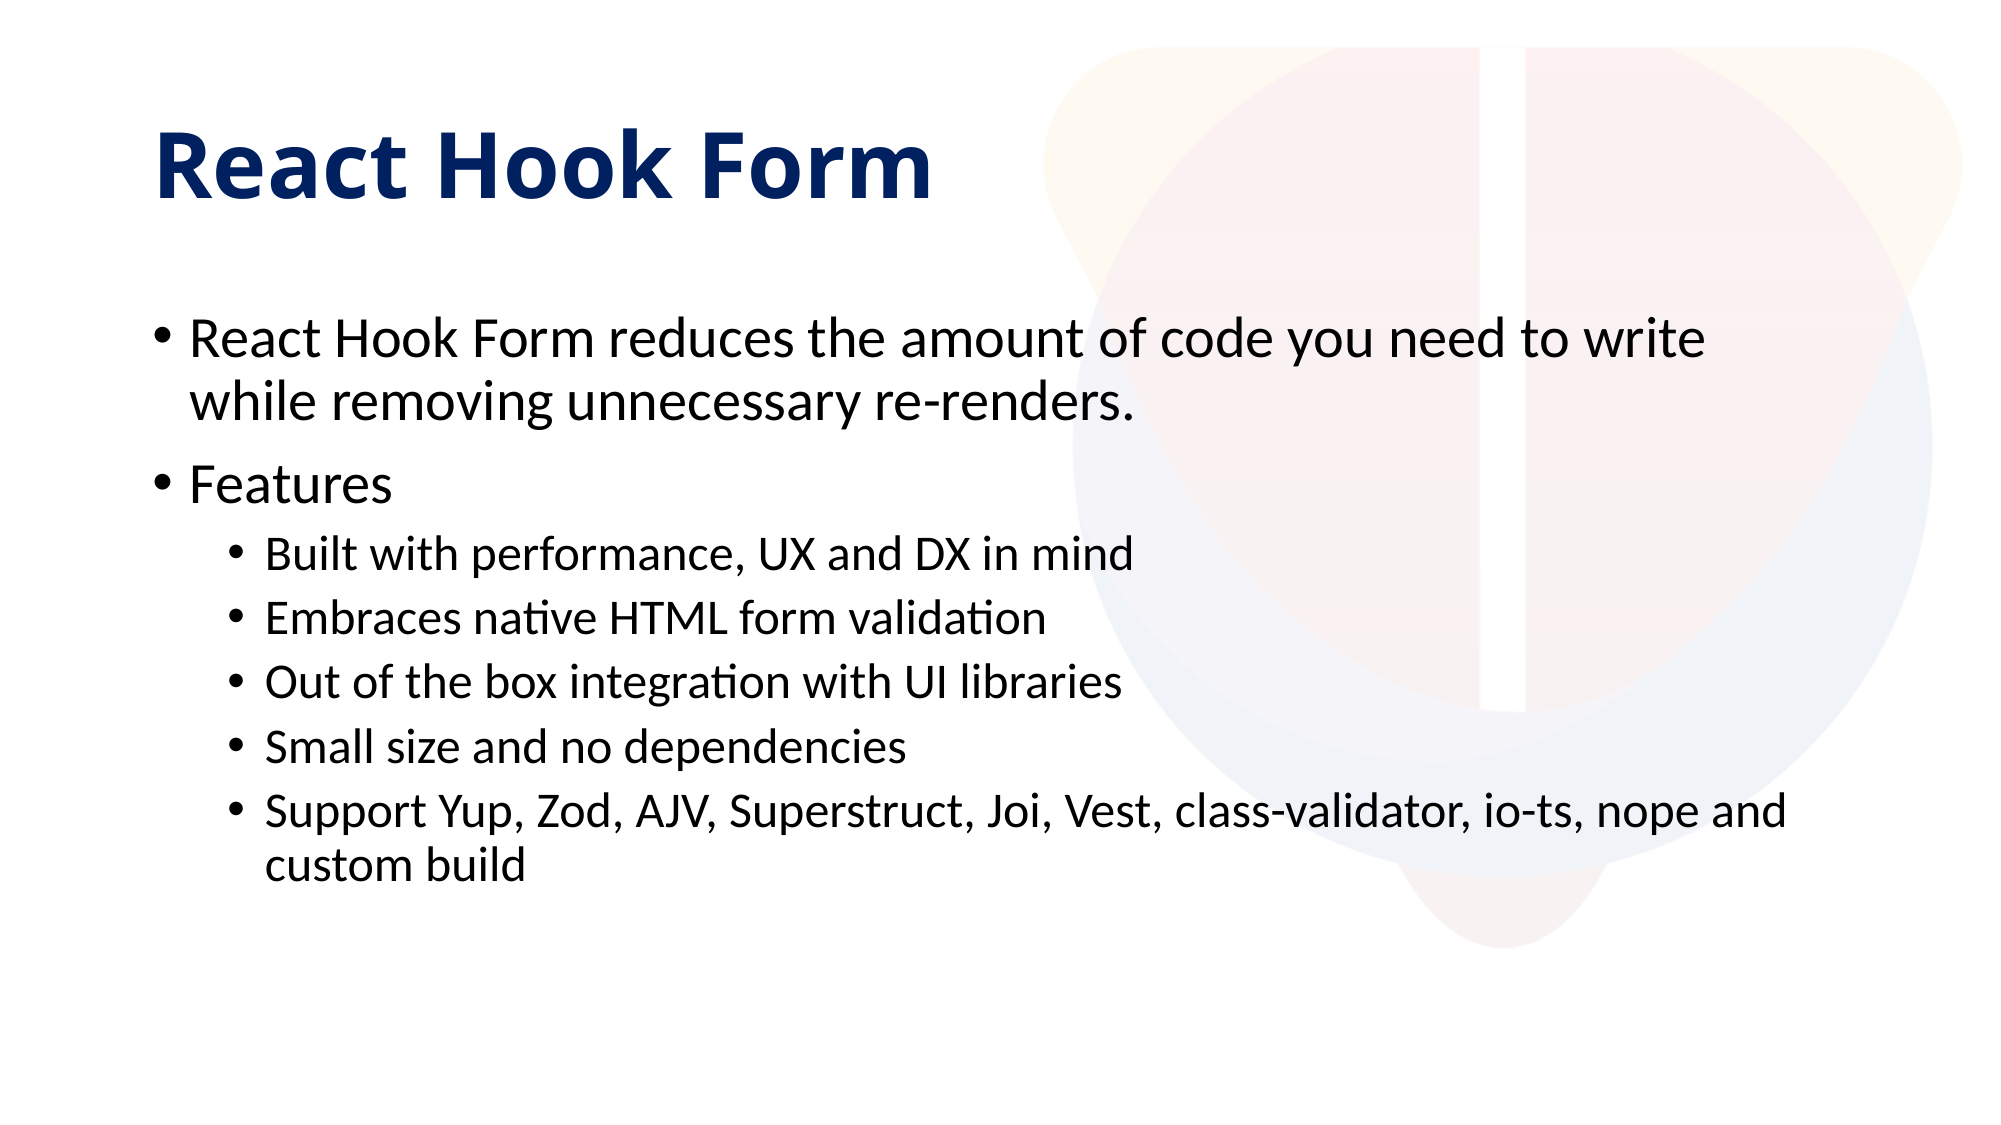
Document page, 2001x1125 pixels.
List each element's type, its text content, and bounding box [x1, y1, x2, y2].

title React Hook Form [137, 59, 1863, 278]
list React Hook Form reduces the amount of code you need to write while removing unnecessary re-renders. Features Built with performance, UX and DX in mind Embraces native HTML form validation Out of the box integration with UI libraries Small size and no dependencies Support Yup, Zod, AJV, Superstruct, Joi, Vest, class-validator, io-ts, nope and custom build [137, 299, 1863, 1014]
